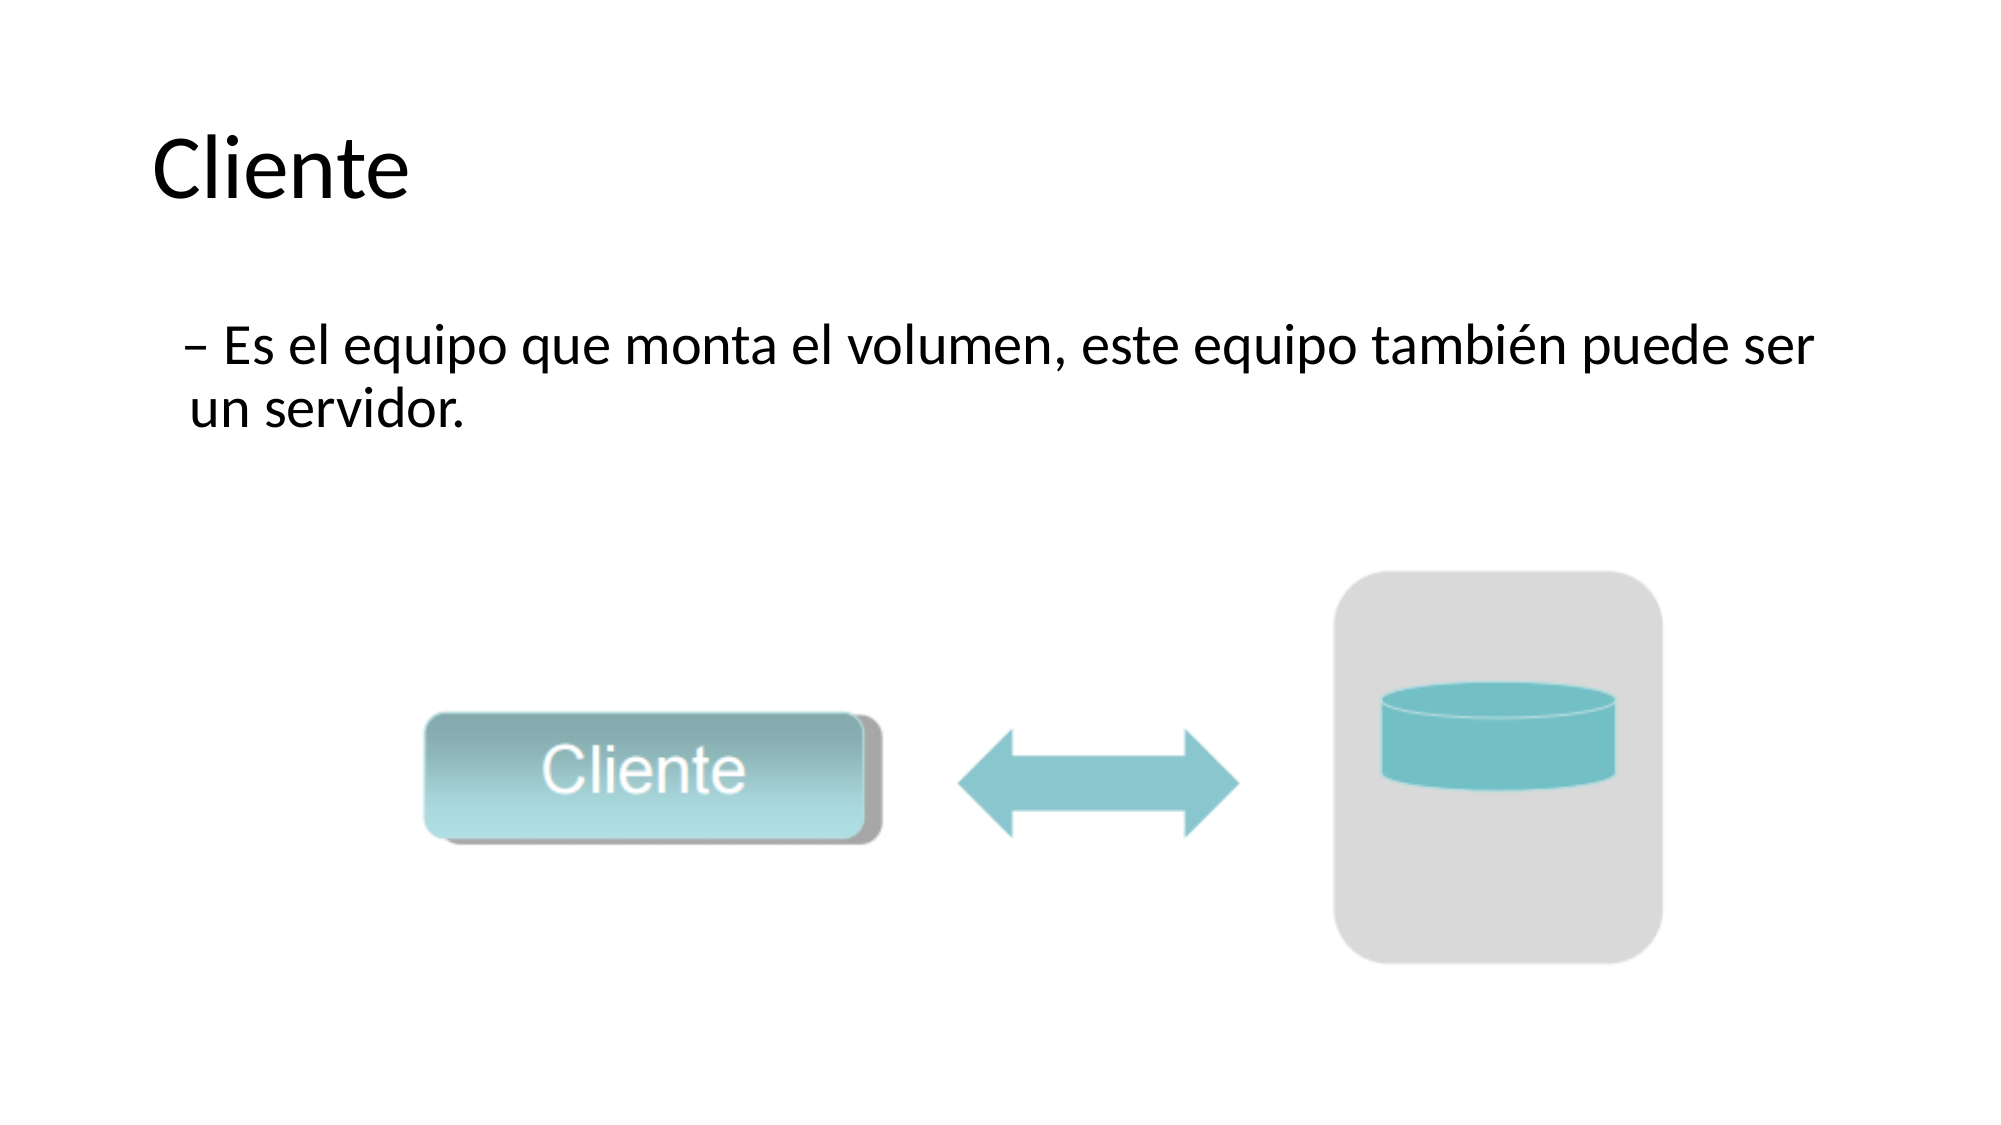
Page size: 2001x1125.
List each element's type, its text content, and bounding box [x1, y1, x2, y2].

list – Es el equipo que monta el volumen, este equipo también puede ser un servidor. [137, 299, 1863, 517]
picture [359, 538, 1719, 1029]
title Cliente [137, 59, 1863, 278]
